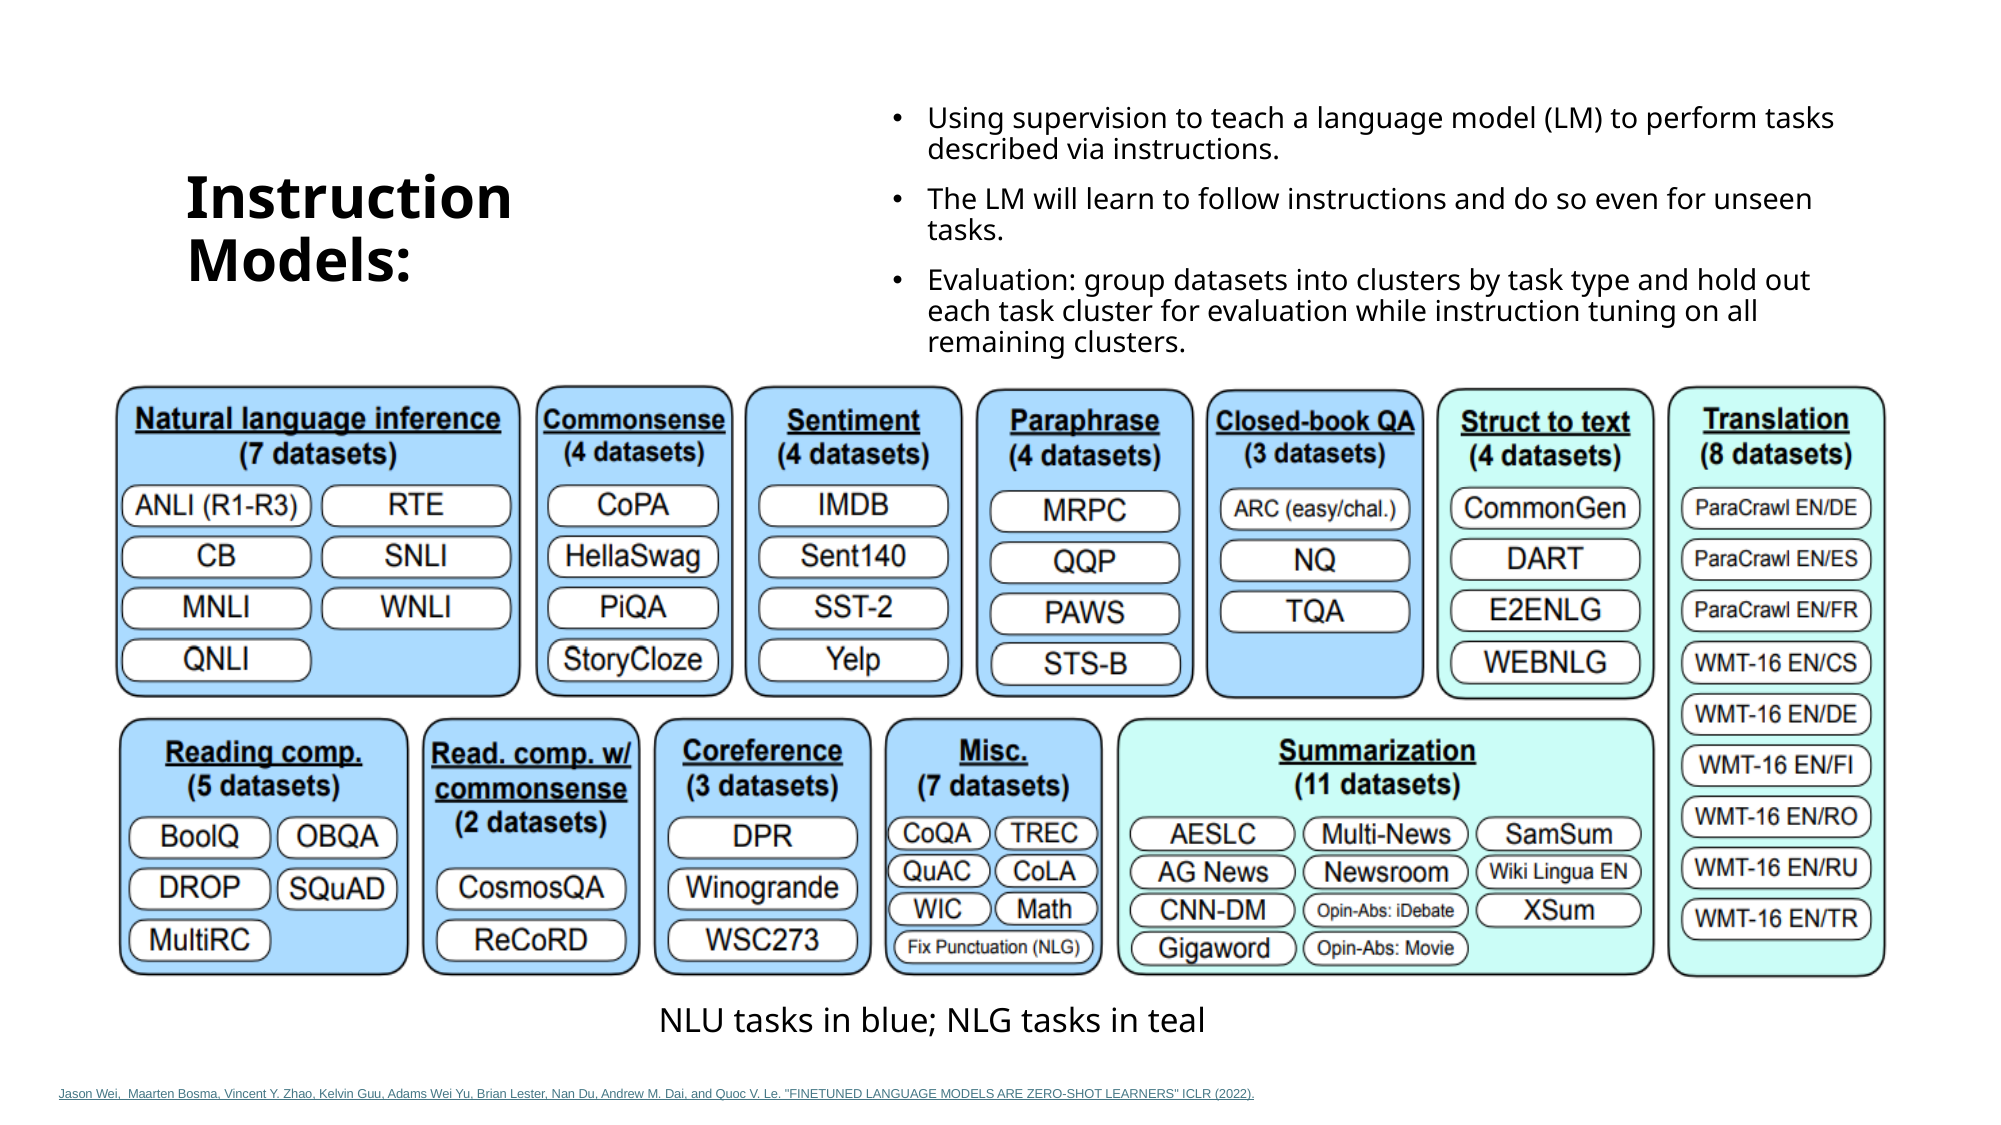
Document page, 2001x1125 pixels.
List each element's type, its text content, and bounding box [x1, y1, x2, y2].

text_box Jason Wei, Maarten Bosma, Vincent Y. Zhao, Kelvin Guu, Adams Wei Yu, Brian Lester, Nan Du, Andrew M. Dai, and Quoc V. Le. "FINETUNED LANGUAGE MODELS ARE ZERO-SHOT LEARNERS" ICLR (2022). [43, 1080, 1507, 1110]
title Instruction Models: [171, 96, 756, 367]
picture [99, 375, 1901, 993]
list Using supervision to teach a language model (LM) to perform tasks described via instructions. The LM will learn to follow instructions and do so even for unseen tasks. Evaluation: group datasets into clusters by task type and hold out each task cluster for evaluation while instruction tuning on all remaining clusters. [877, 96, 1863, 367]
text_box NLU tasks in blue; NLG tasks in teal [643, 993, 1304, 1047]
